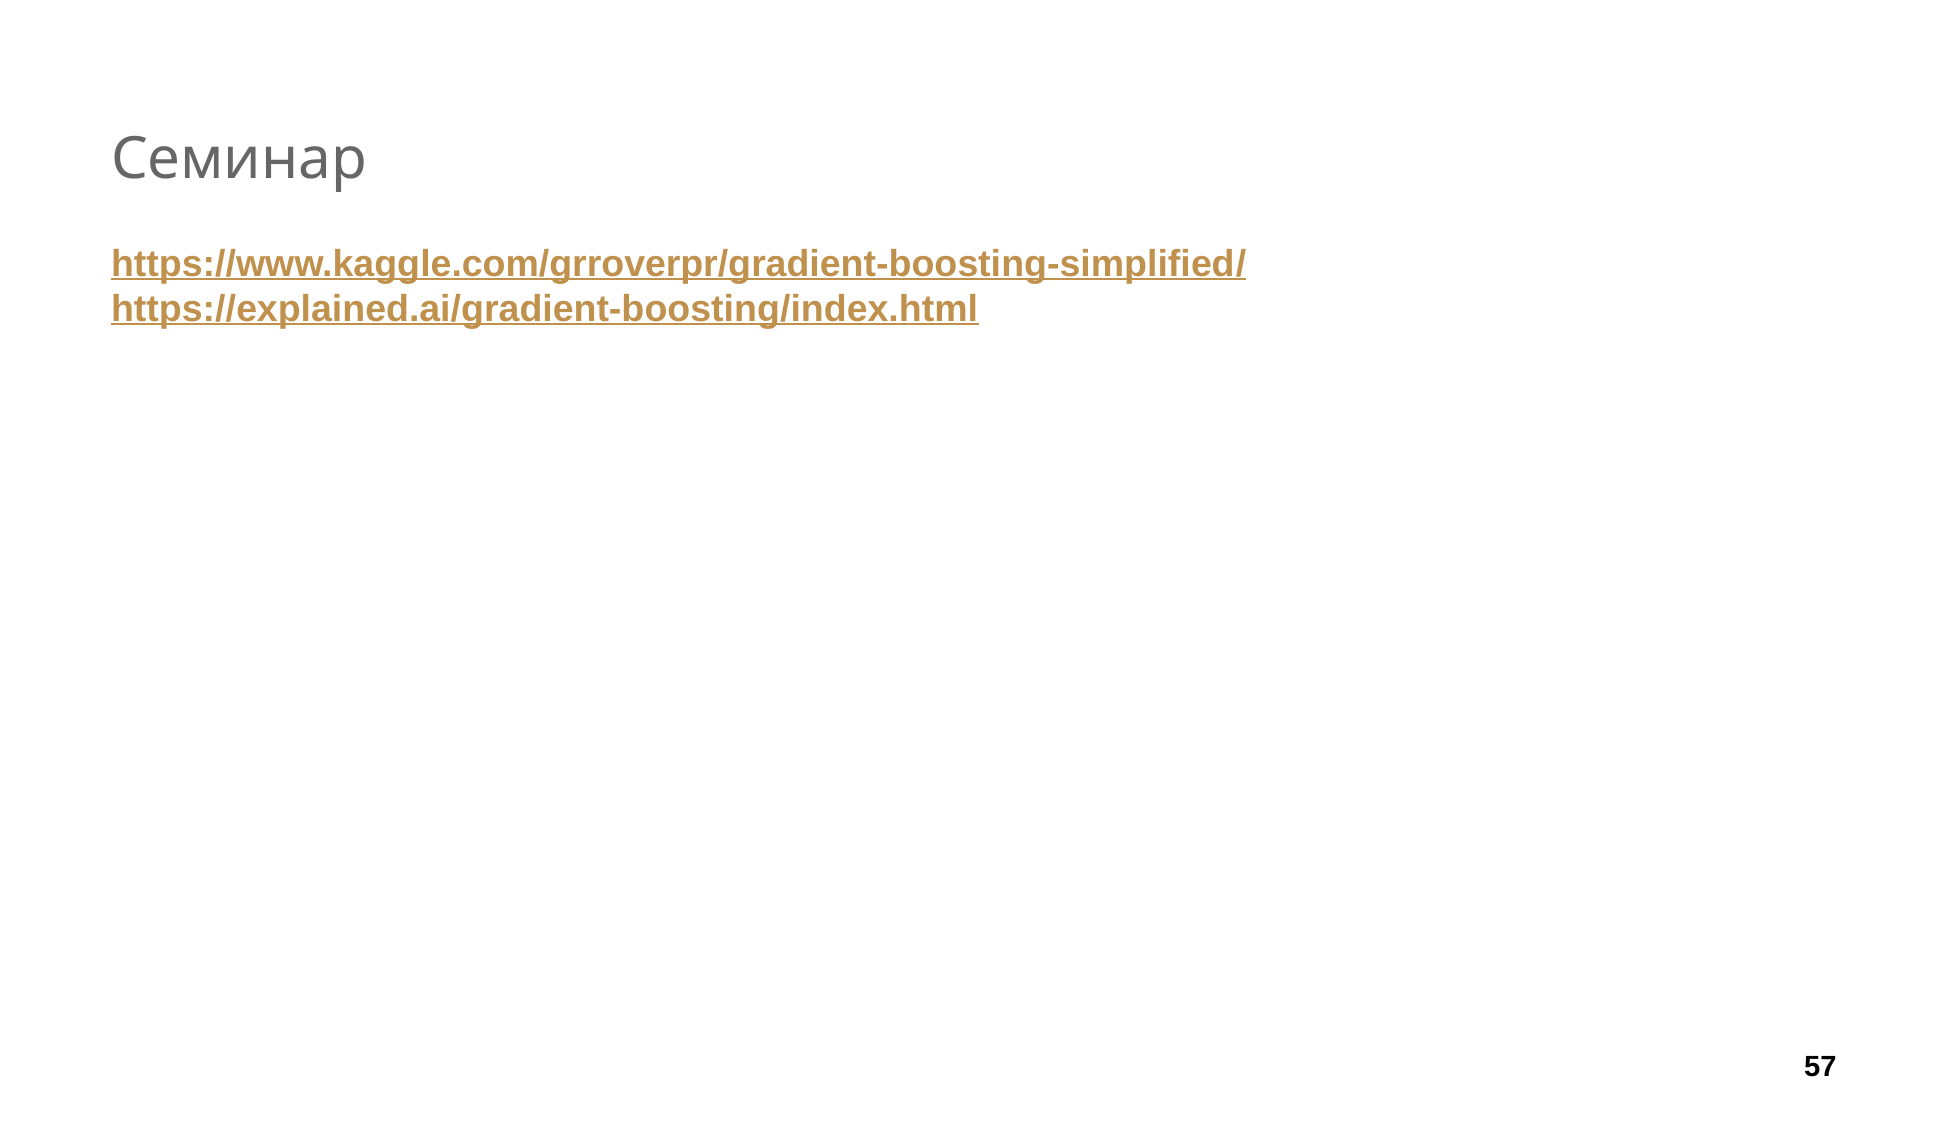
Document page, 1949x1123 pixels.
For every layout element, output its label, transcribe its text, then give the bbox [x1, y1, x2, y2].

slide_number 57 [1396, 1040, 1852, 1100]
title Семинар [96, 113, 1504, 208]
text_box https://www.kaggle.com/grroverpr/gradient-boosting-simplified/ https://explained.ai/gradient-boosting/index.html [96, 231, 1548, 381]
